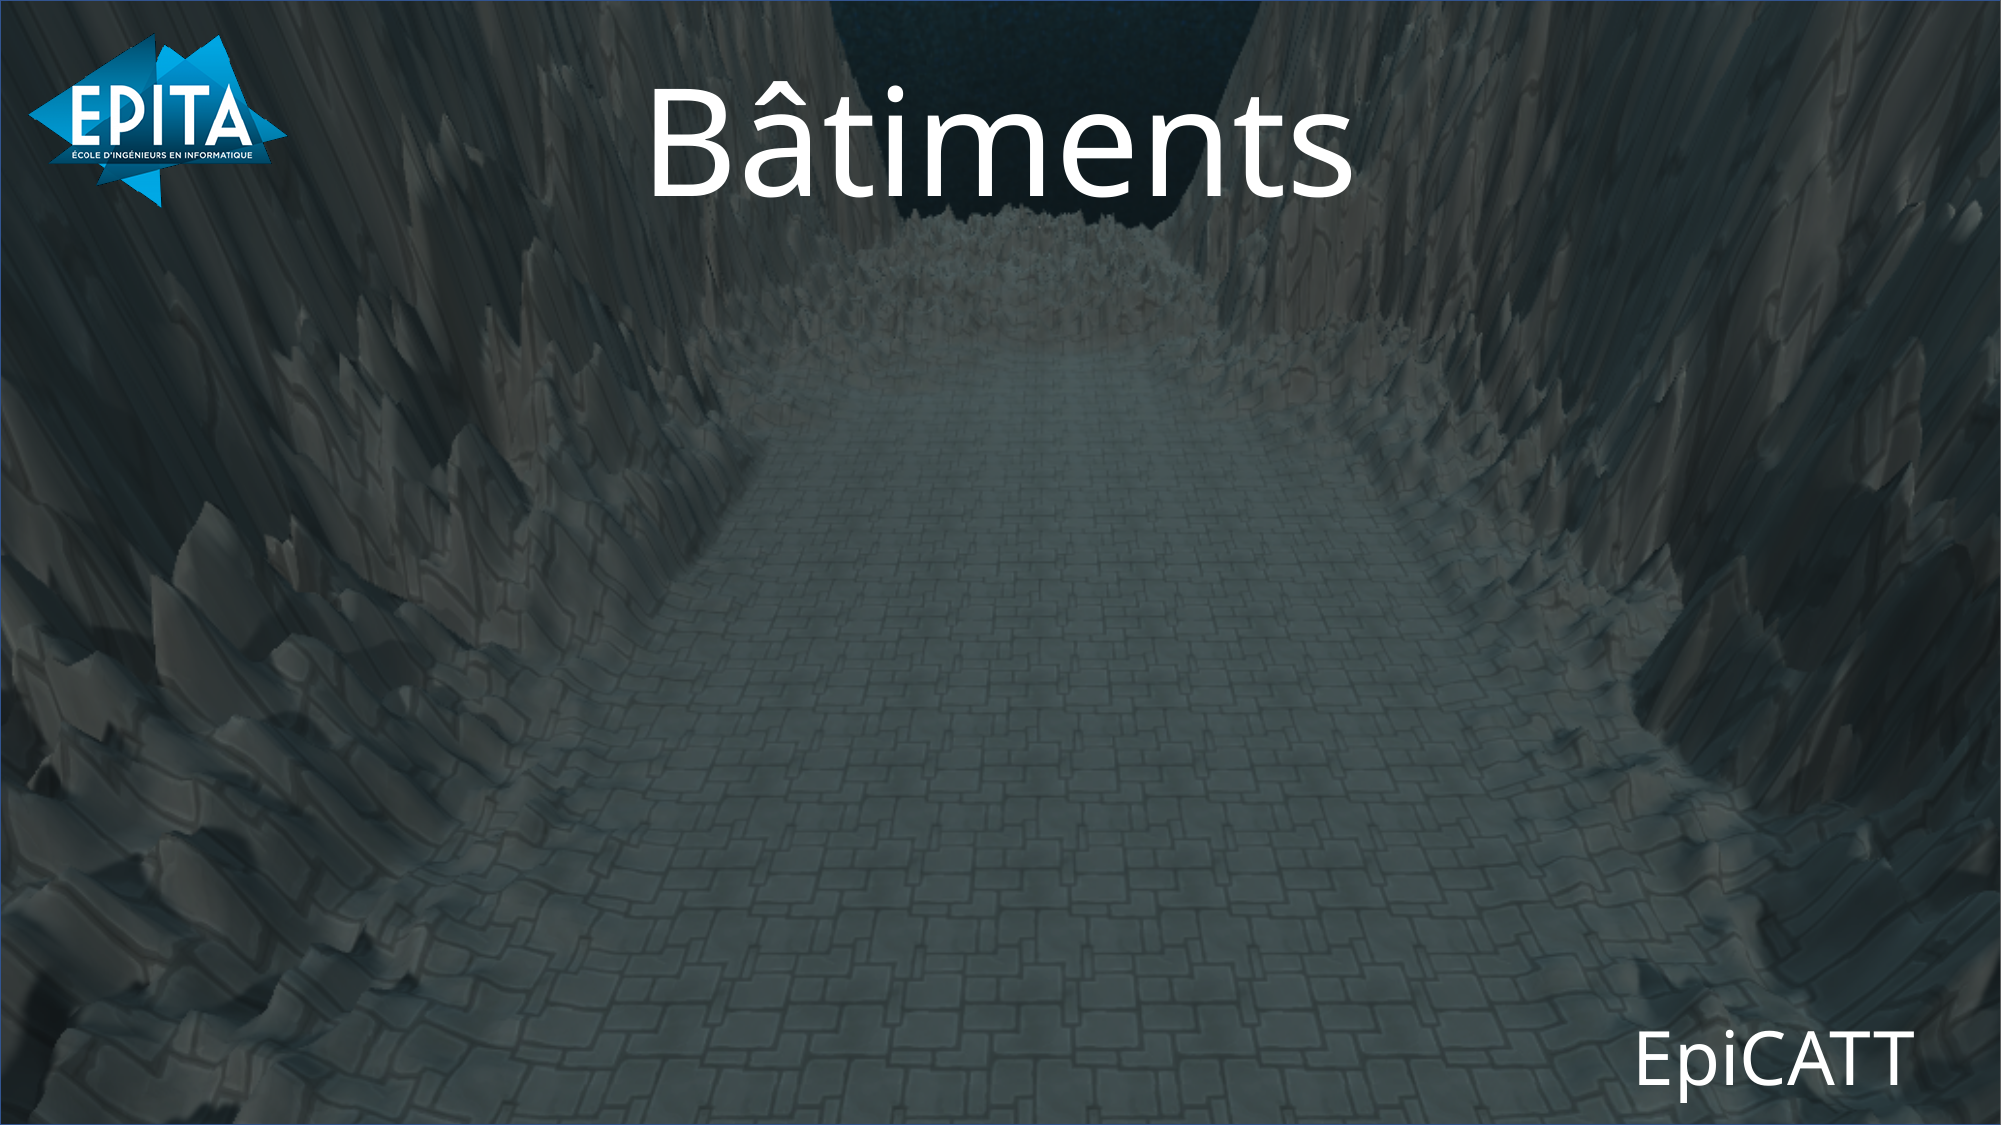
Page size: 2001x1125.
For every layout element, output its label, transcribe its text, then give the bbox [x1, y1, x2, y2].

picture [0, 0, 2001, 1124]
title Bâtiments [137, 59, 1863, 278]
